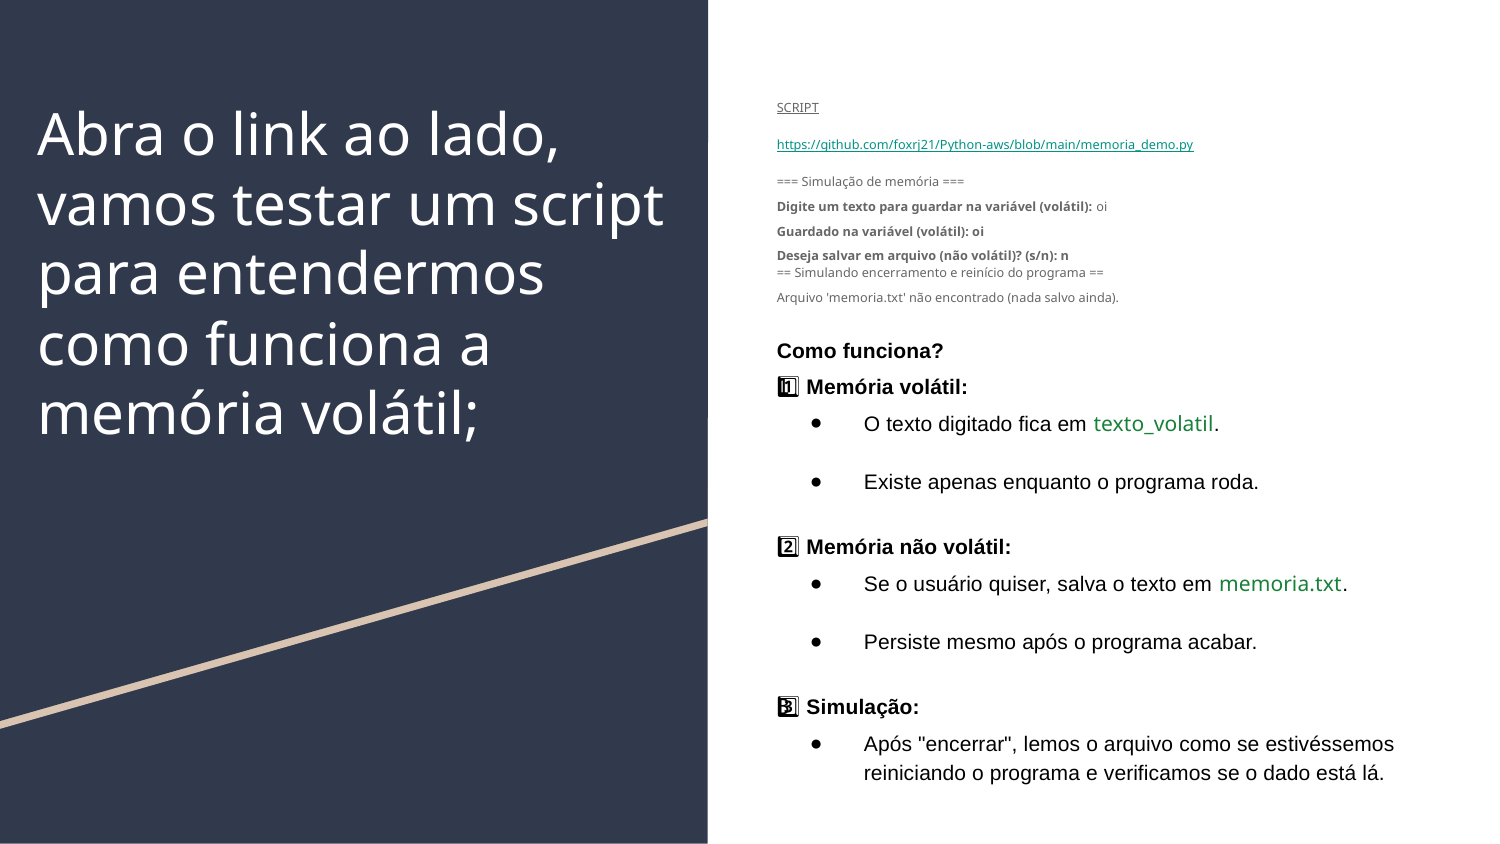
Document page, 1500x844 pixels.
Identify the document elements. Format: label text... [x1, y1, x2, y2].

list SCRIPT https://github.com/foxrj21/Python-aws/blob/main/memoria_demo.py === Simulação de memória === Digite um texto para guardar na variável (volátil): oi Guardado na variável (volátil): oi Deseja salvar em arquivo (não volátil)? (s/n): n == Simulando encerramento e reinício do programa == Arquivo 'memoria.txt' não encontrado (nada salvo ainda). Como funciona? 1️⃣ Memória volátil: O texto digitado fica em texto_volatil. Existe apenas enquanto o programa roda. 2️⃣ Memória não volátil: Se o usuário quiser, salva o texto em memoria.txt. Persiste mesmo após o programa acabar. 3️⃣ Simulação: Após "encerrar", lemos o arquivo como se estivéssemos reiniciando o programa e verificamos se o dado está lá. [761, 82, 1446, 819]
title Abra o link ao lado, vamos testar um script para entendermos como funciona a memória volátil; [22, 82, 700, 494]
